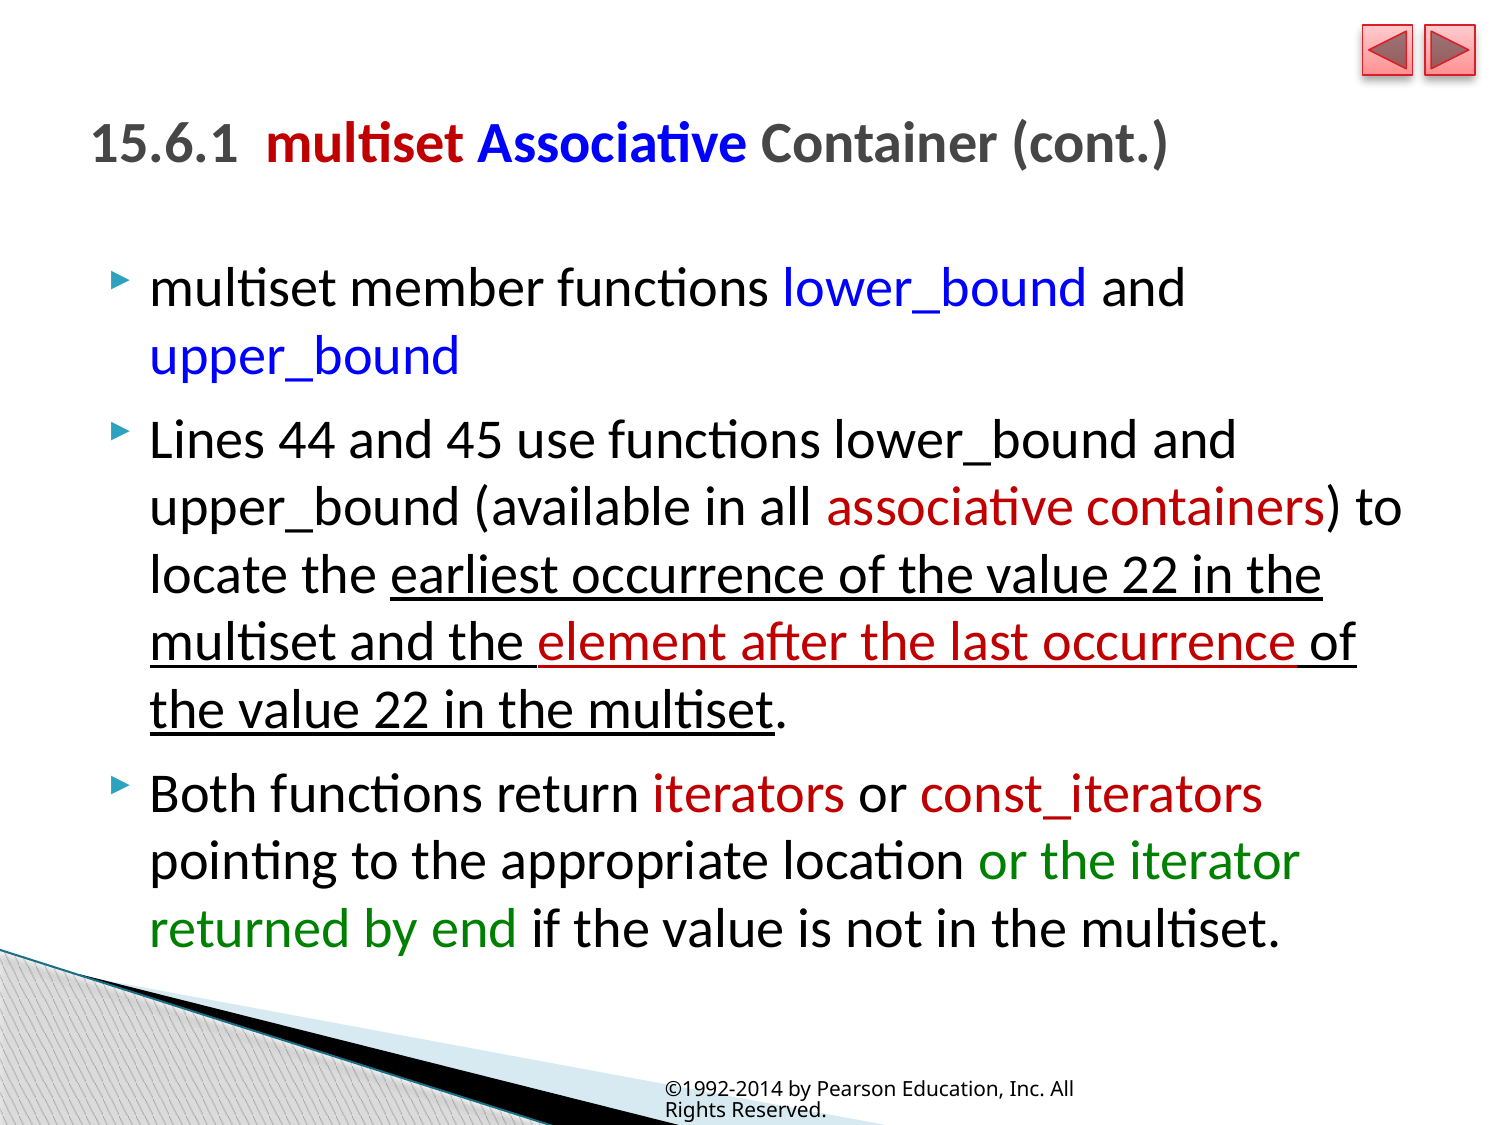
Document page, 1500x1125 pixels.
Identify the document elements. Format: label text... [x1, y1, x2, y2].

footer ©1992-2014 by Pearson Education, Inc. All Rights Reserved. [650, 1051, 1105, 1112]
title 15.6.1 multiset Associative Container (cont.) [75, 45, 1425, 233]
list multiset member functions lower_bound and upper_bound Lines 44 and 45 use functions lower_bound and upper_bound (available in all associative containers) to locate the earliest occurrence of the value 22 in the multiset and the element after the last occurrence of the value 22 in the multiset. Both functions return iterators or const_iterators pointing to the appropriate location or the iterator returned by end if the value is not in the multiset. [75, 242, 1425, 986]
